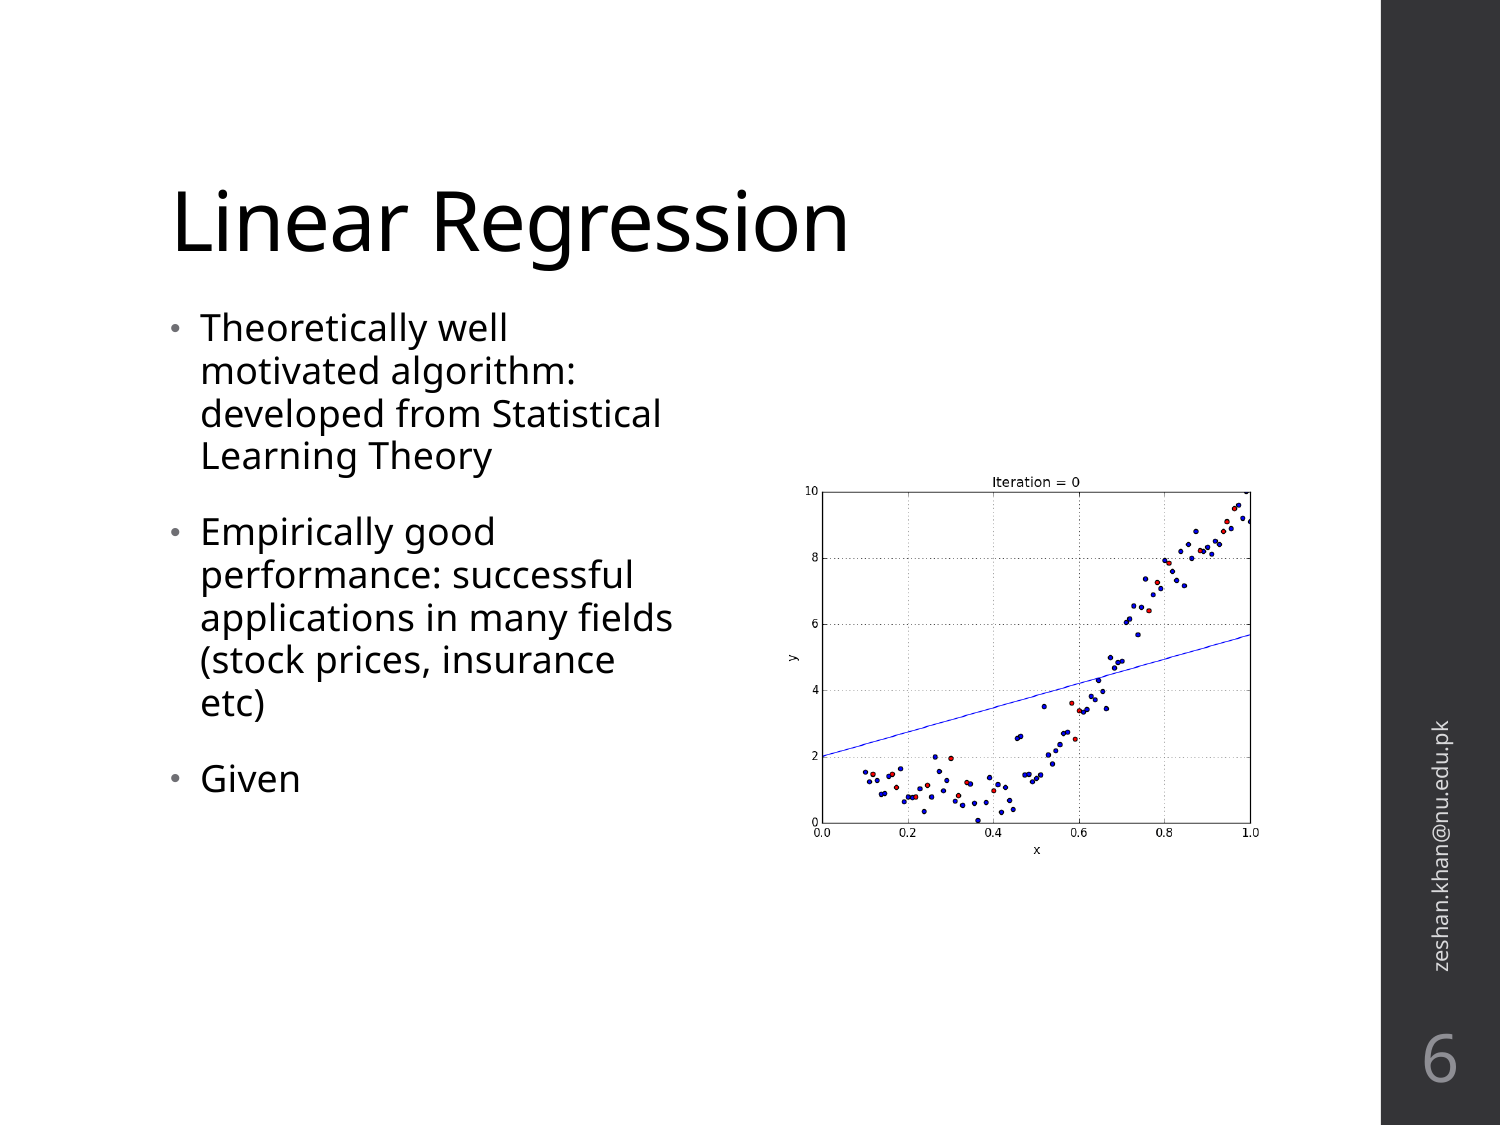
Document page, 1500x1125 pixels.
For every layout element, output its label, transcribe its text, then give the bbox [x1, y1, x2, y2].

slide_number 6 [1384, 1012, 1498, 1110]
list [753, 449, 1306, 864]
footer zeshan.khan@nu.edu.pk [1418, 400, 1464, 988]
title Linear Regression [155, 60, 1348, 278]
